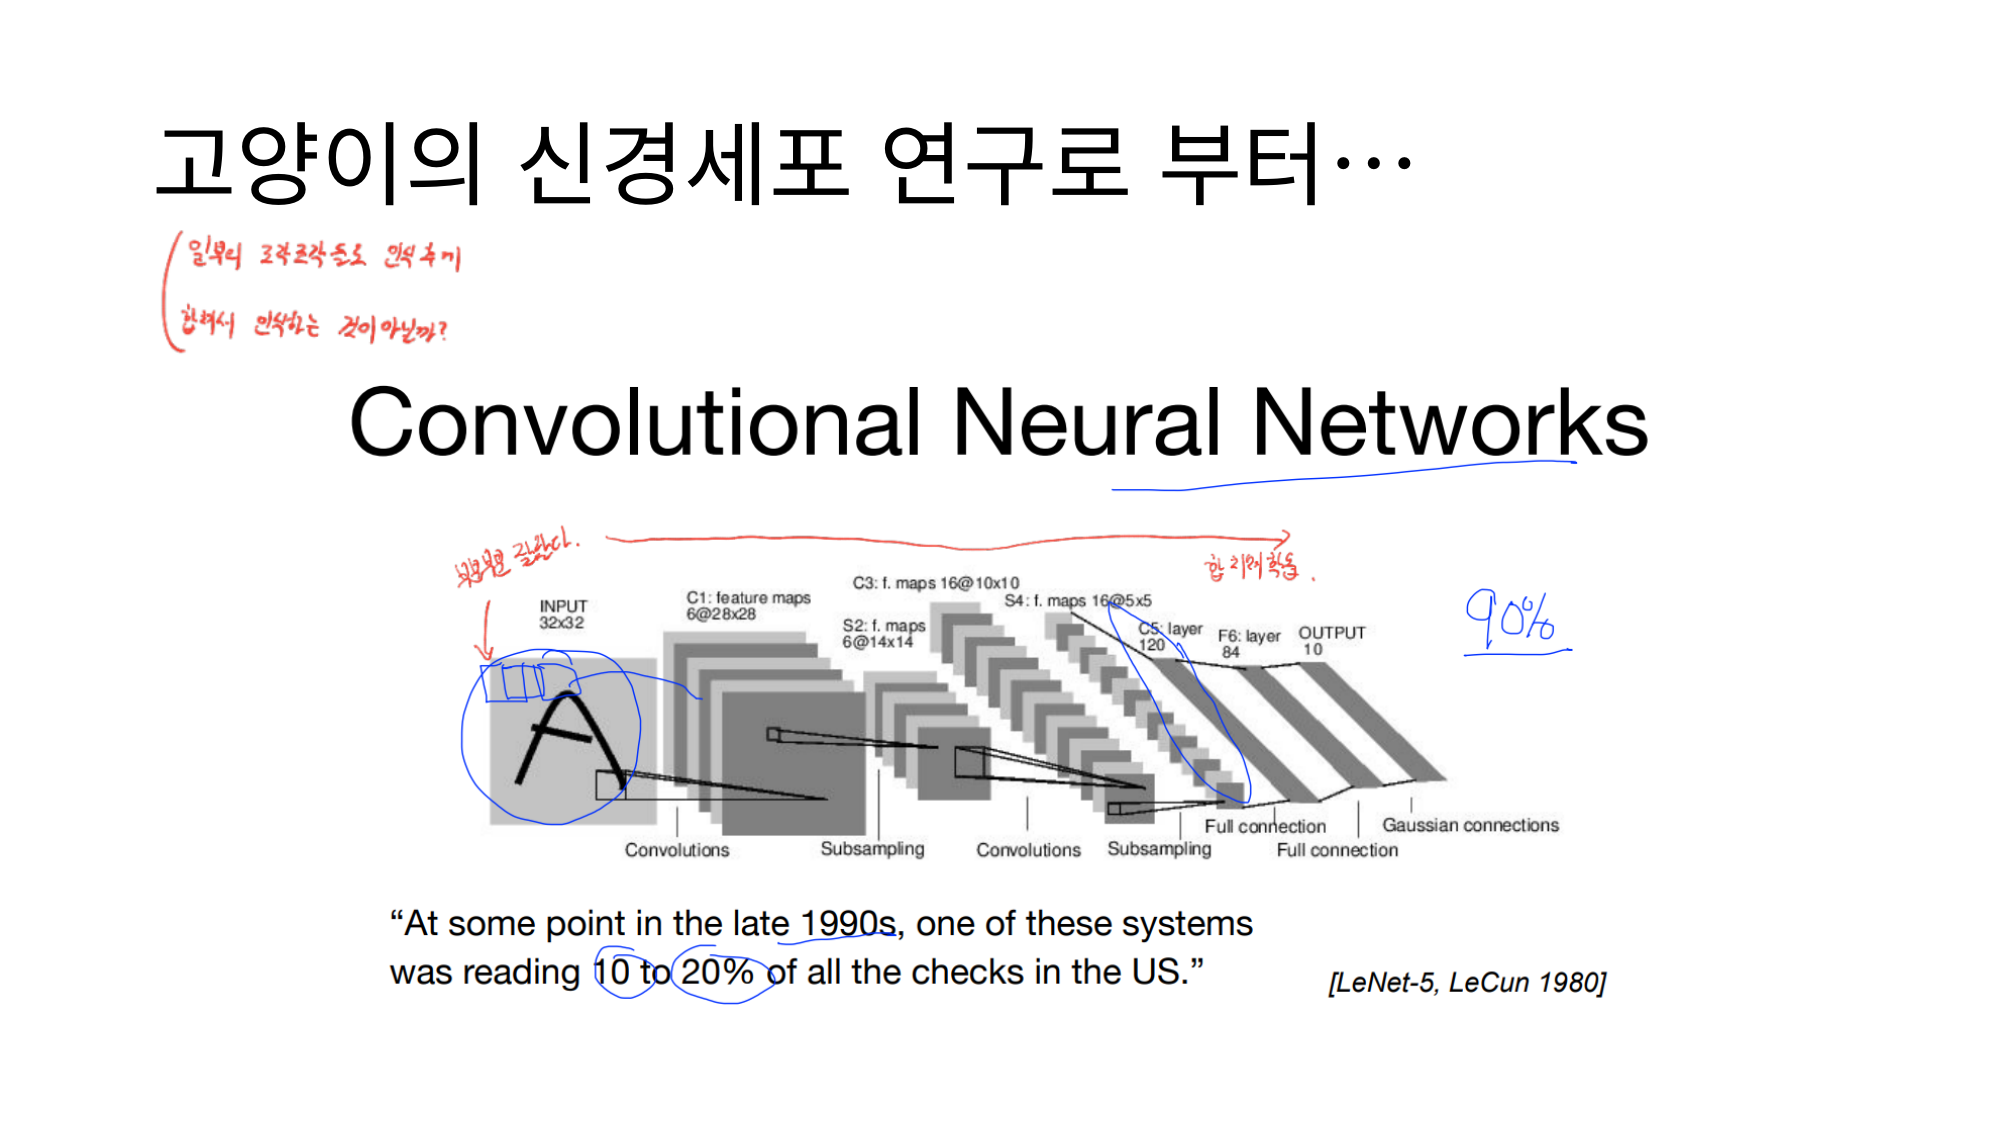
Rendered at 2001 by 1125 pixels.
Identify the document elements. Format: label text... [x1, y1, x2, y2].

picture [135, 216, 509, 383]
title 고양이의 신경세포 연구로 부터… [137, 59, 1863, 278]
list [321, 299, 1678, 1014]
